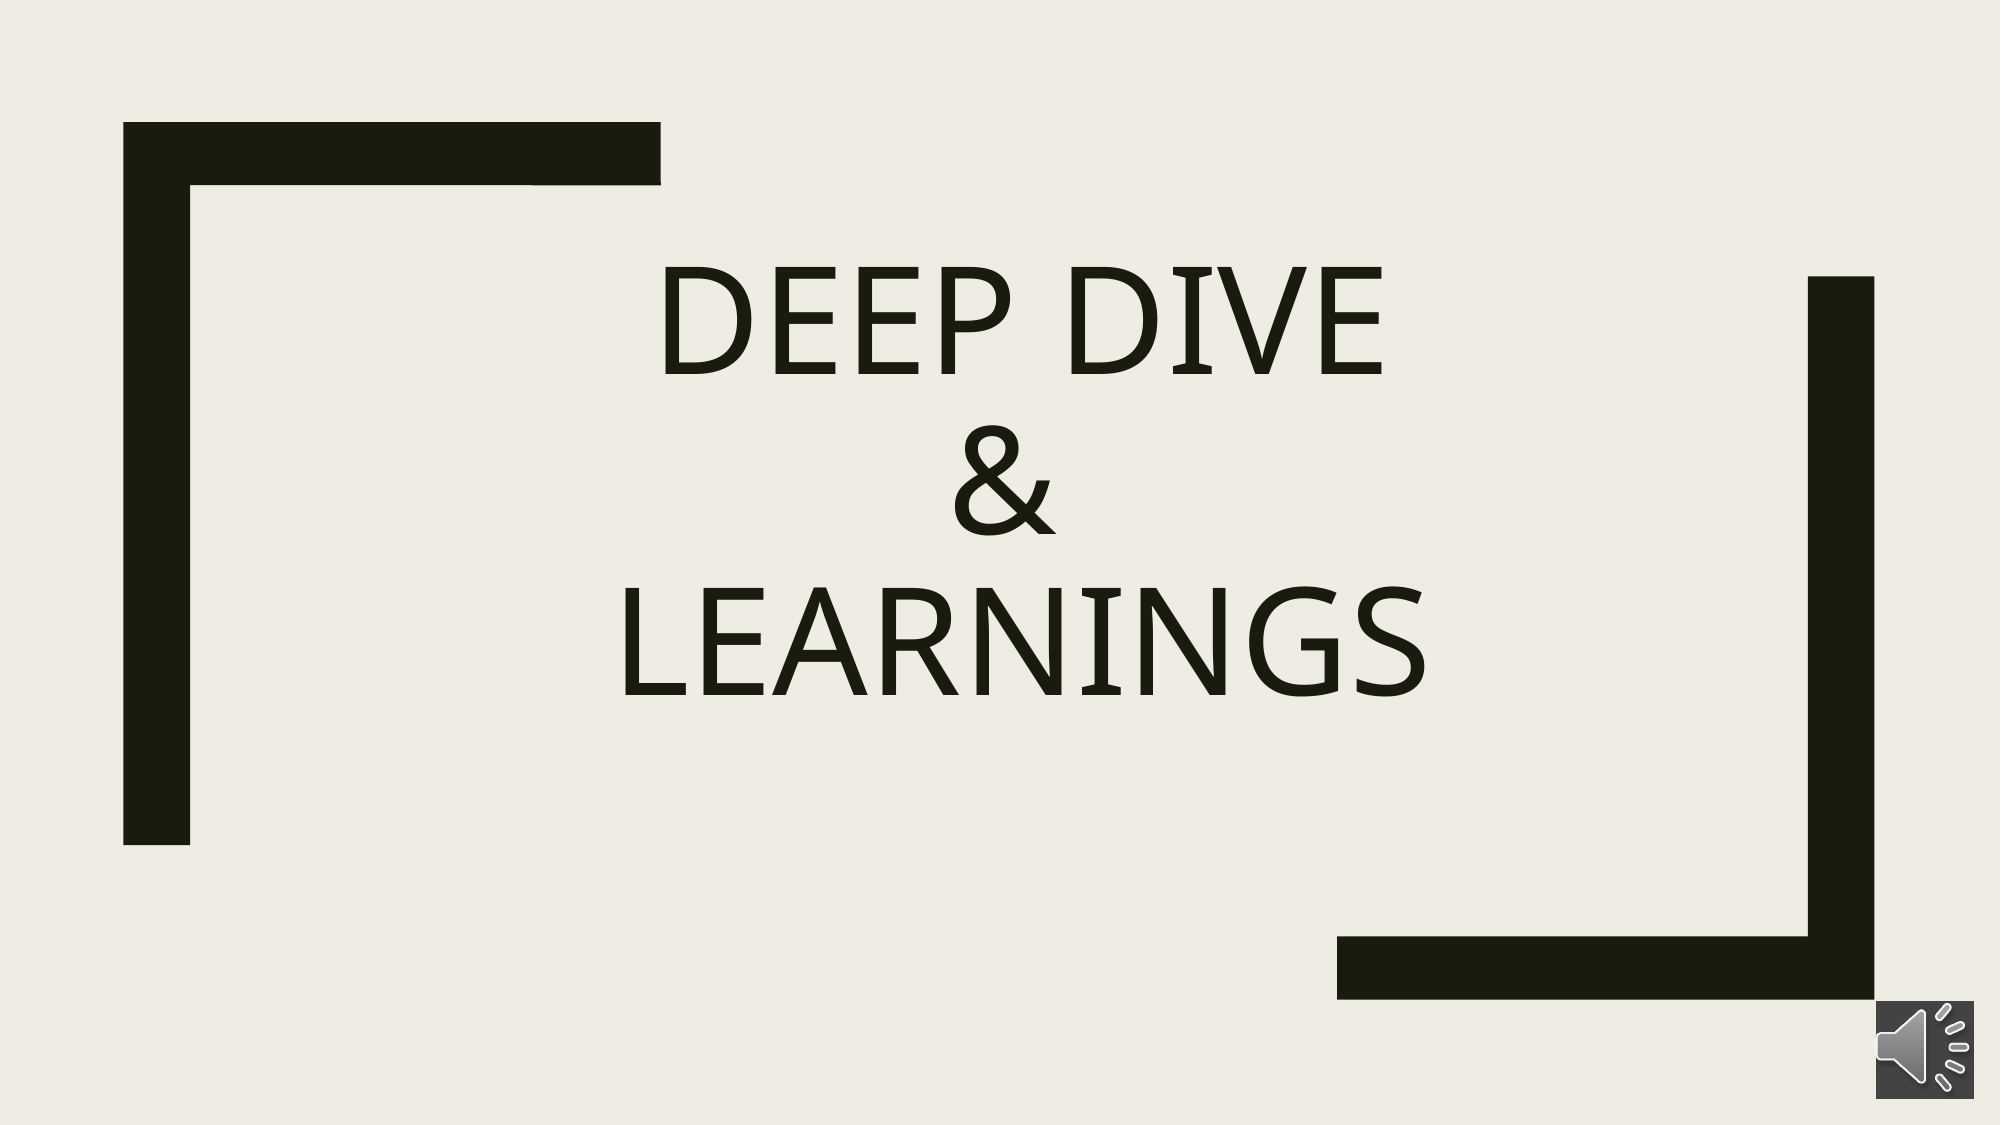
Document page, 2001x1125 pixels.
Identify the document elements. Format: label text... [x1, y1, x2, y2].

picture [1874, 999, 1975, 1100]
title Deep Dive & Learnings [336, 390, 1708, 735]
